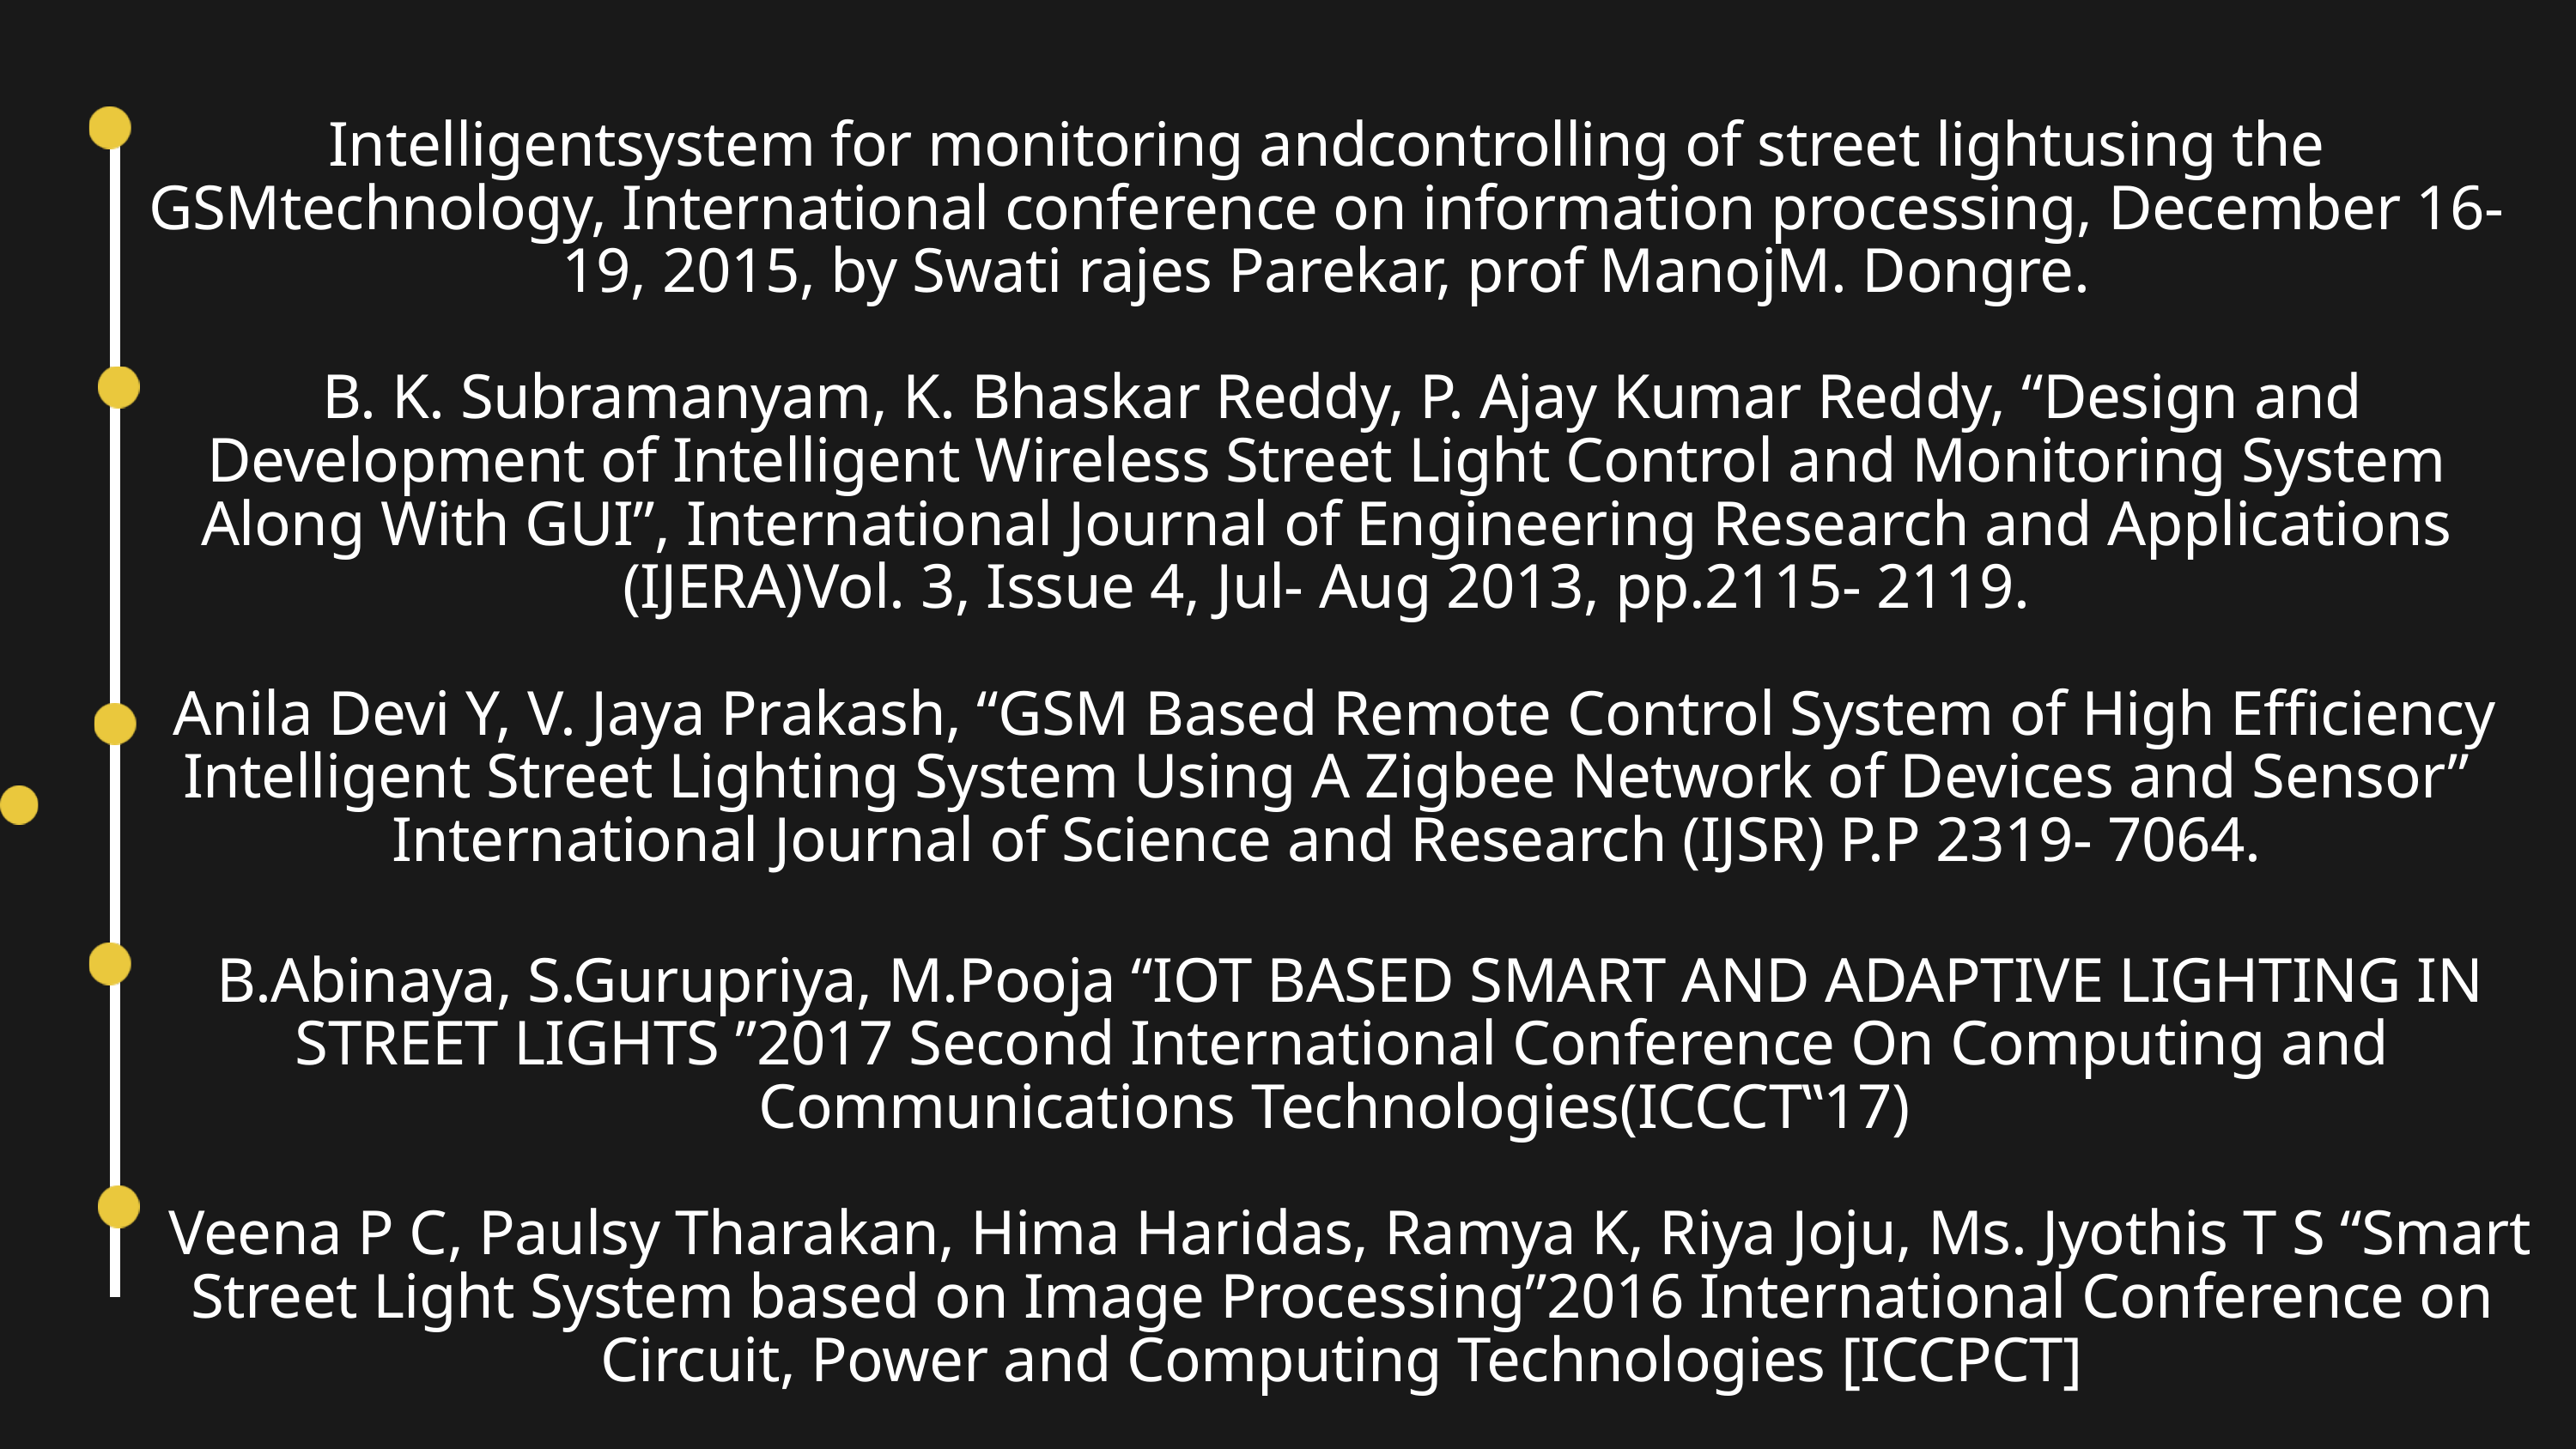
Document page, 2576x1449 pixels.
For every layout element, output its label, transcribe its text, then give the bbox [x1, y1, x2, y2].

text_box [88, 943, 105, 985]
text_box [125, 943, 131, 985]
text_box B.Abinaya, S.Gurupriya, M.Pooja “IOT BASED SMART AND ADAPTIVE LIGHTING IN STREET LIGHTS ”2017 Second International Conference On Computing and Communications Technologies(ICCCT‟17) Veena P C, Paulsy Tharakan, Hima Haridas, Ramya K, Riya Joju, Ms. Jyothis T S “Smart Street Light System based on Image Processing”2016 International Conference on Circuit, Power and Computing Technologies [ICCPCT] [144, 950, 2540, 1394]
text_box [0, 785, 39, 825]
text_box [98, 367, 105, 409]
text_box [98, 1185, 105, 1228]
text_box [109, 106, 121, 1303]
text_box [88, 106, 107, 149]
text_box [125, 1185, 140, 1228]
text_box Intelligentsystem for monitoring andcontrolling of street lightusing the GSMtechnology, International conference on information processing, December 16- 19, 2015, by Swati rajes Parekar, prof ManojM. Dongre. B. K. Subramanyam, K. Bhaskar Reddy, P. Ajay Kumar Reddy, “Design and Development of Intelligent Wireless Street Light Control and Monitoring System Along With GUI”, International Journal of Engineering Research and Applications (IJERA)Vol. 3, Issue 4, Jul- Aug 2013, pp.2115- 2119. Anila Devi Y, V. Jaya Prakash, “GSM Based Remote Control System of High Efficiency Intelligent Street Lighting System Using A Zigbee Network of Devices and Sensor” International Journal of Science and Research (IJSR) P.P 2319- 7064. [125, 114, 2533, 874]
text_box [94, 703, 105, 746]
text_box [122, 106, 131, 114]
